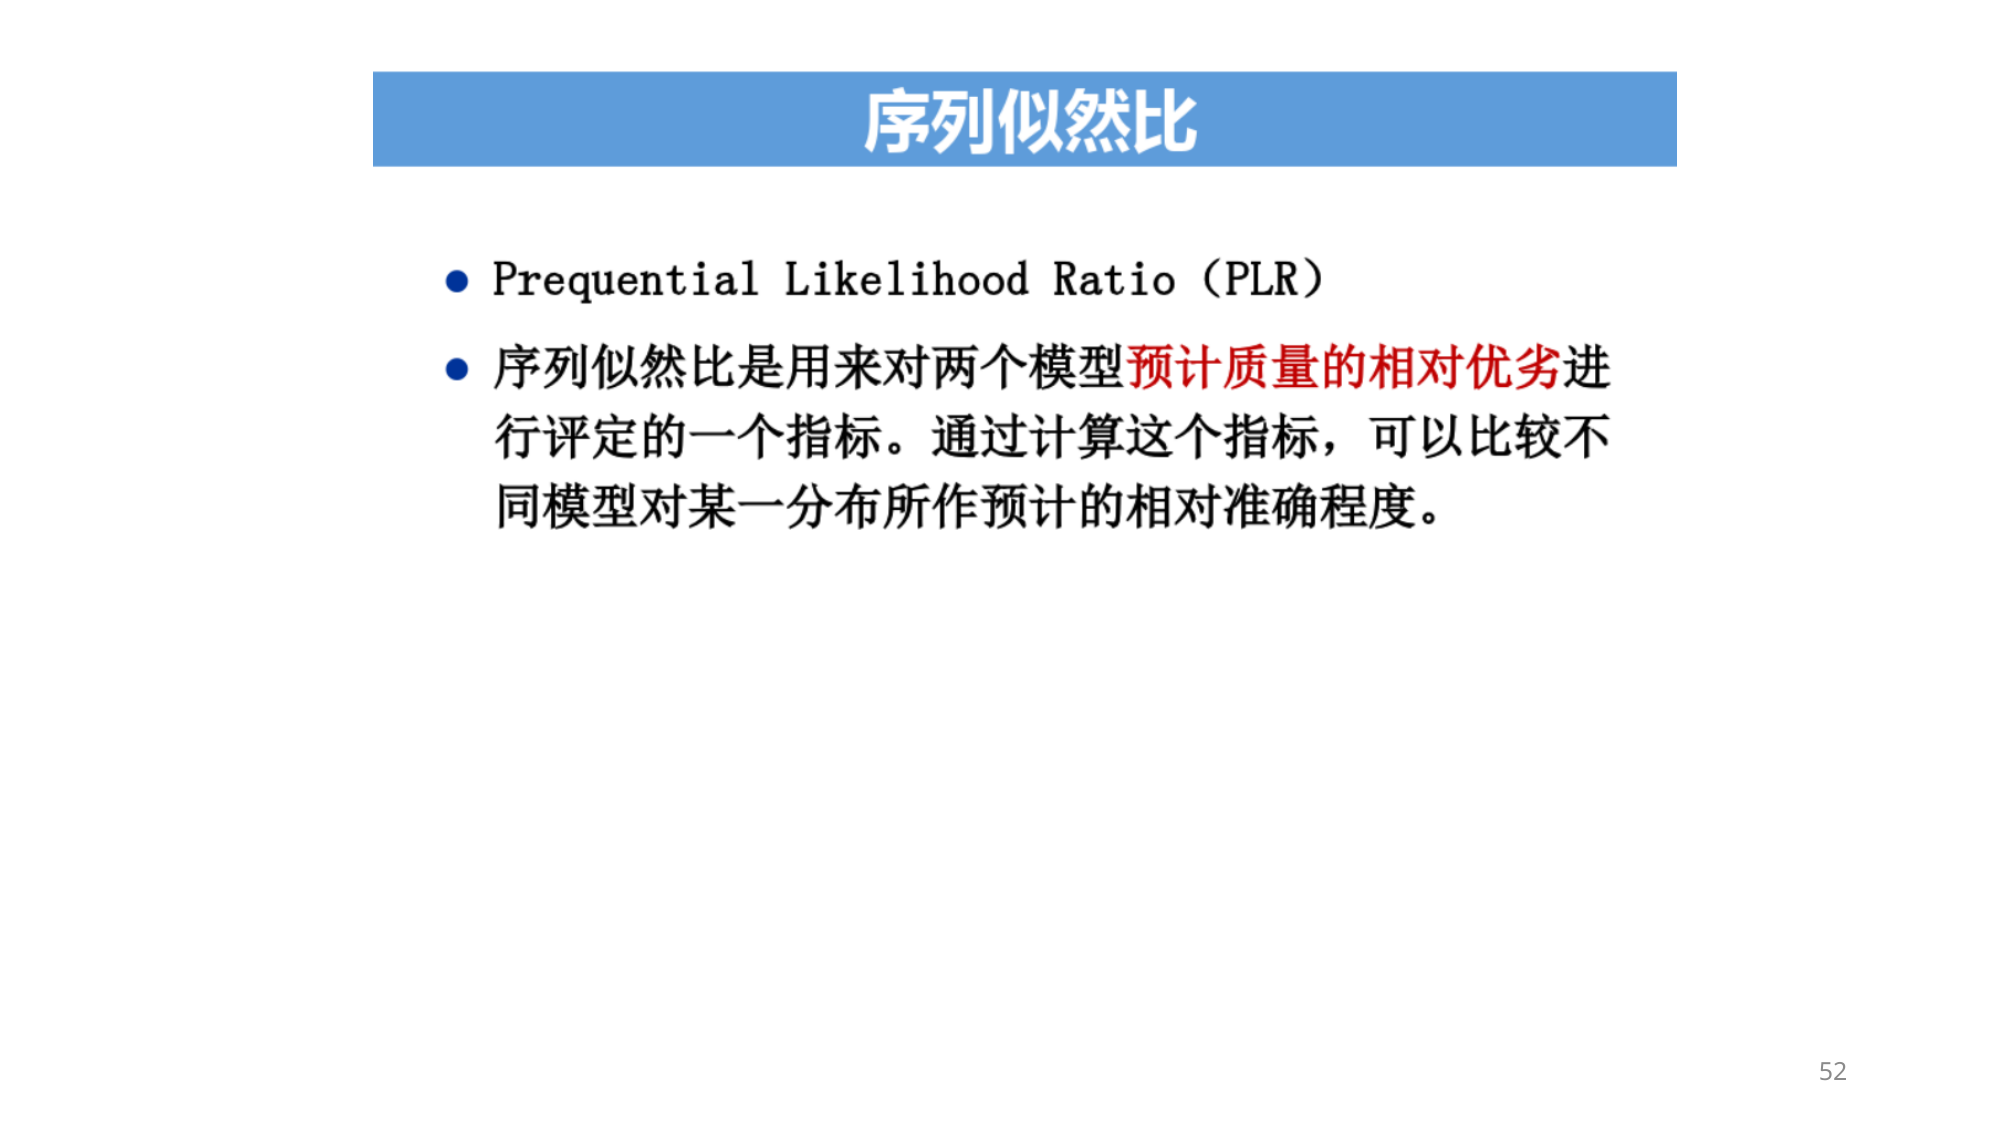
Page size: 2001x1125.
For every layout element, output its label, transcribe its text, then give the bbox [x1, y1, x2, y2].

slide_number 52 [1412, 1042, 1863, 1103]
picture [373, 66, 1677, 541]
